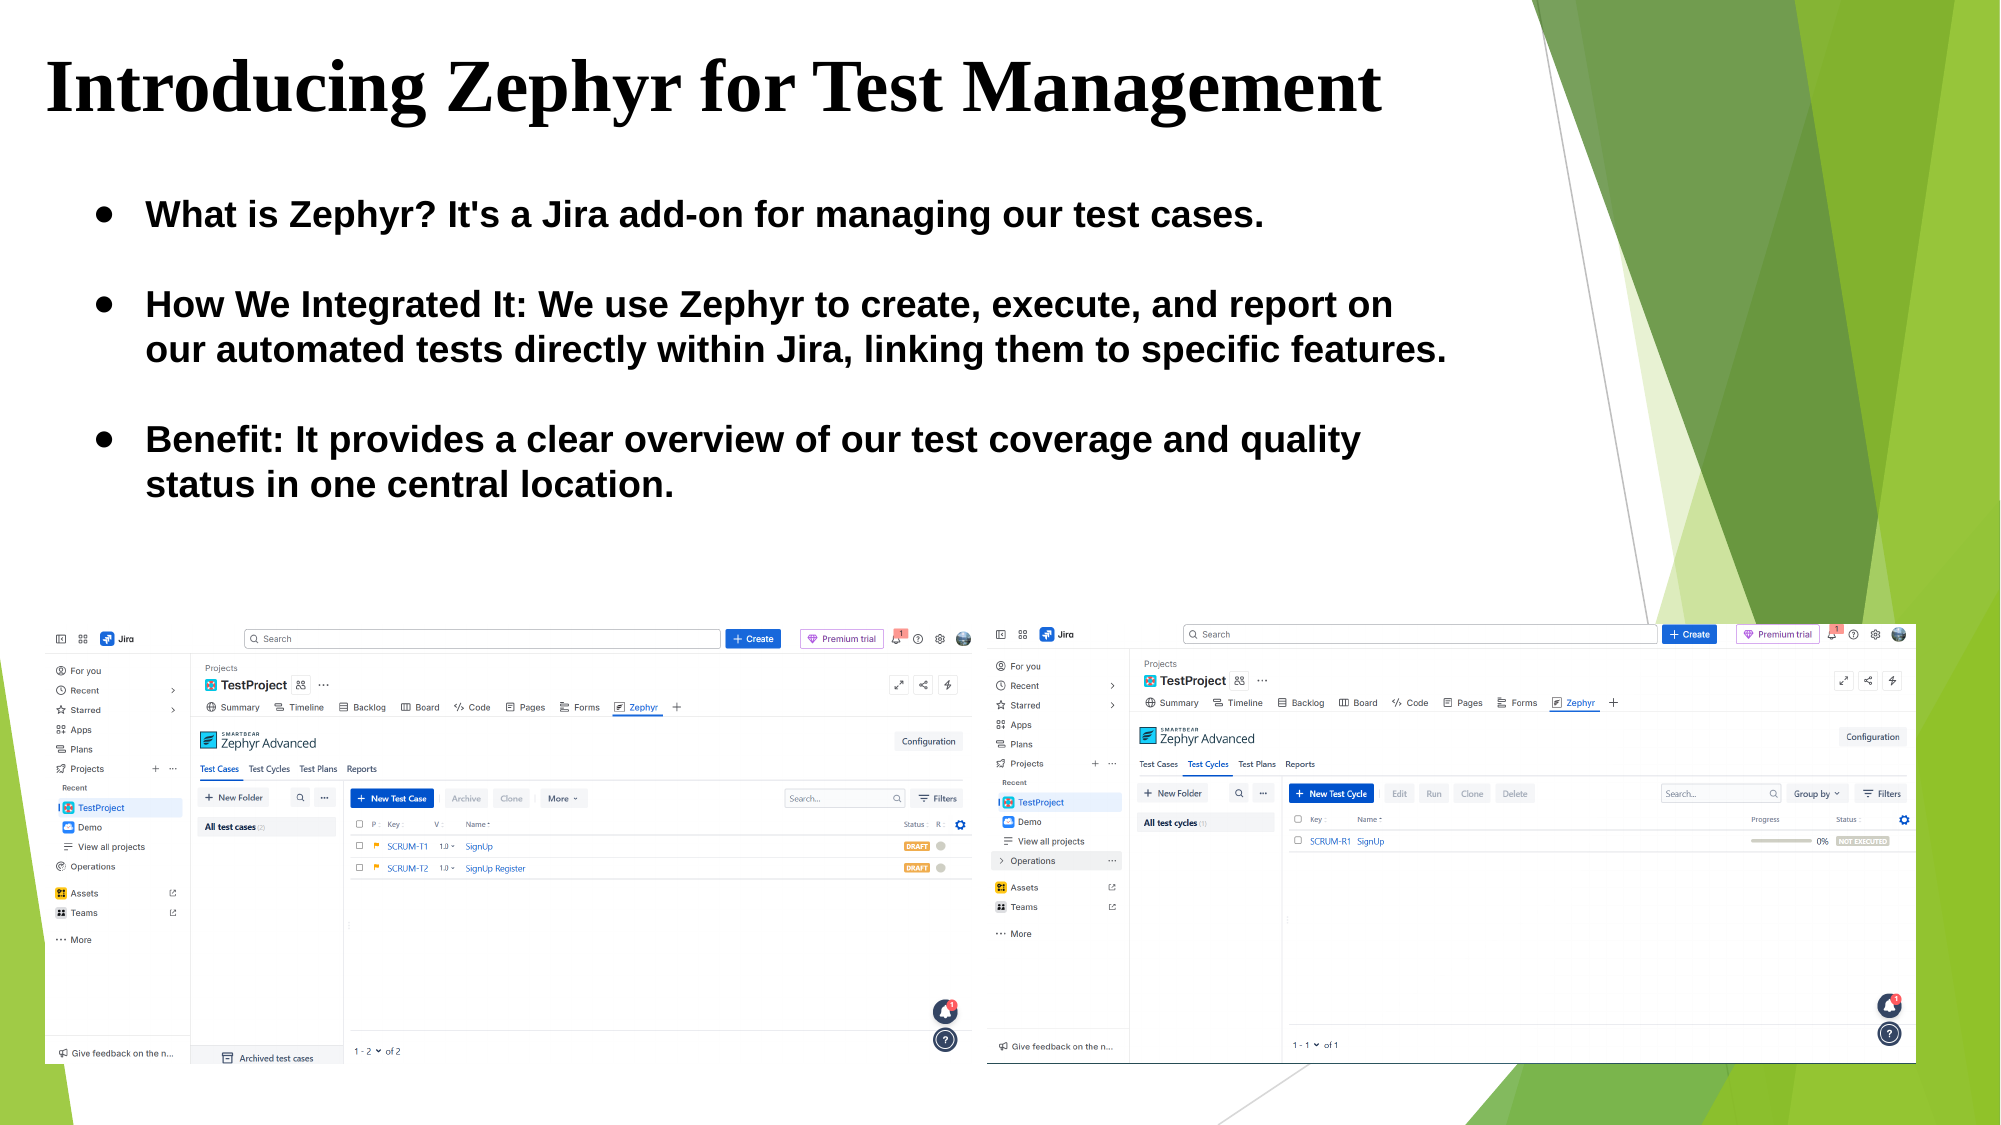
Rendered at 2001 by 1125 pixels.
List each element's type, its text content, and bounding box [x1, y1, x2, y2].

title Introducing Zephyr for Test Management [30, 29, 1441, 246]
list What is Zephyr? It's a Jira add-on for managing our test cases. How We Integrated It: We use Zephyr to create, execute, and report on our automated tests directly within Jira, linking them to specific features. Benefit: It provides a clear overview of our test coverage and quality status in one central location. [55, 182, 1466, 820]
picture [45, 624, 973, 1064]
picture [986, 624, 1916, 1064]
